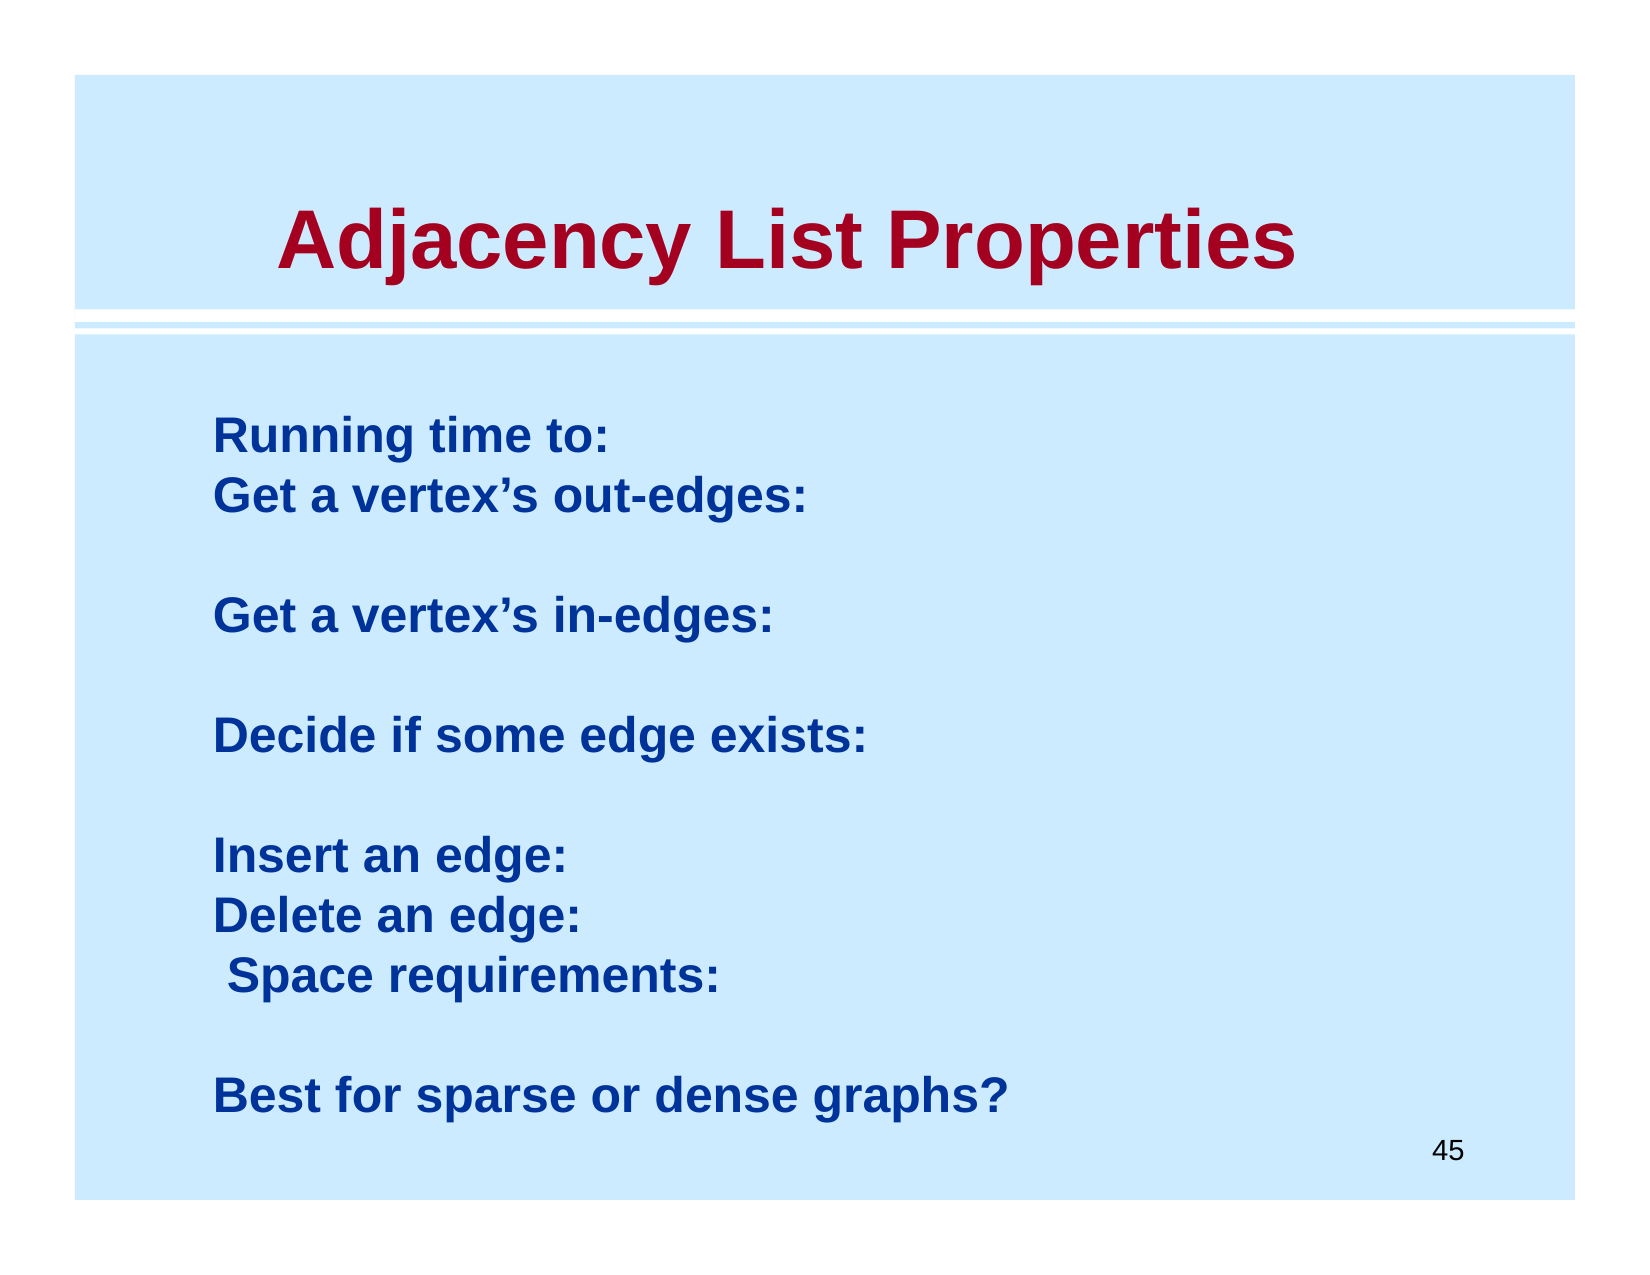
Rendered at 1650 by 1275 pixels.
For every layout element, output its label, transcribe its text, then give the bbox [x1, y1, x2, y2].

slide_number 45 [1409, 768, 1485, 1275]
list Running time to: Get a vertex’s out-edges: Get a vertex’s in-edges: Decide if some edge exists: Insert an edge: Delete an edge: Space requirements: Best for sparse or dense graphs? [212, 402, 1383, 1183]
title Adjacency List Properties [276, 184, 1383, 398]
